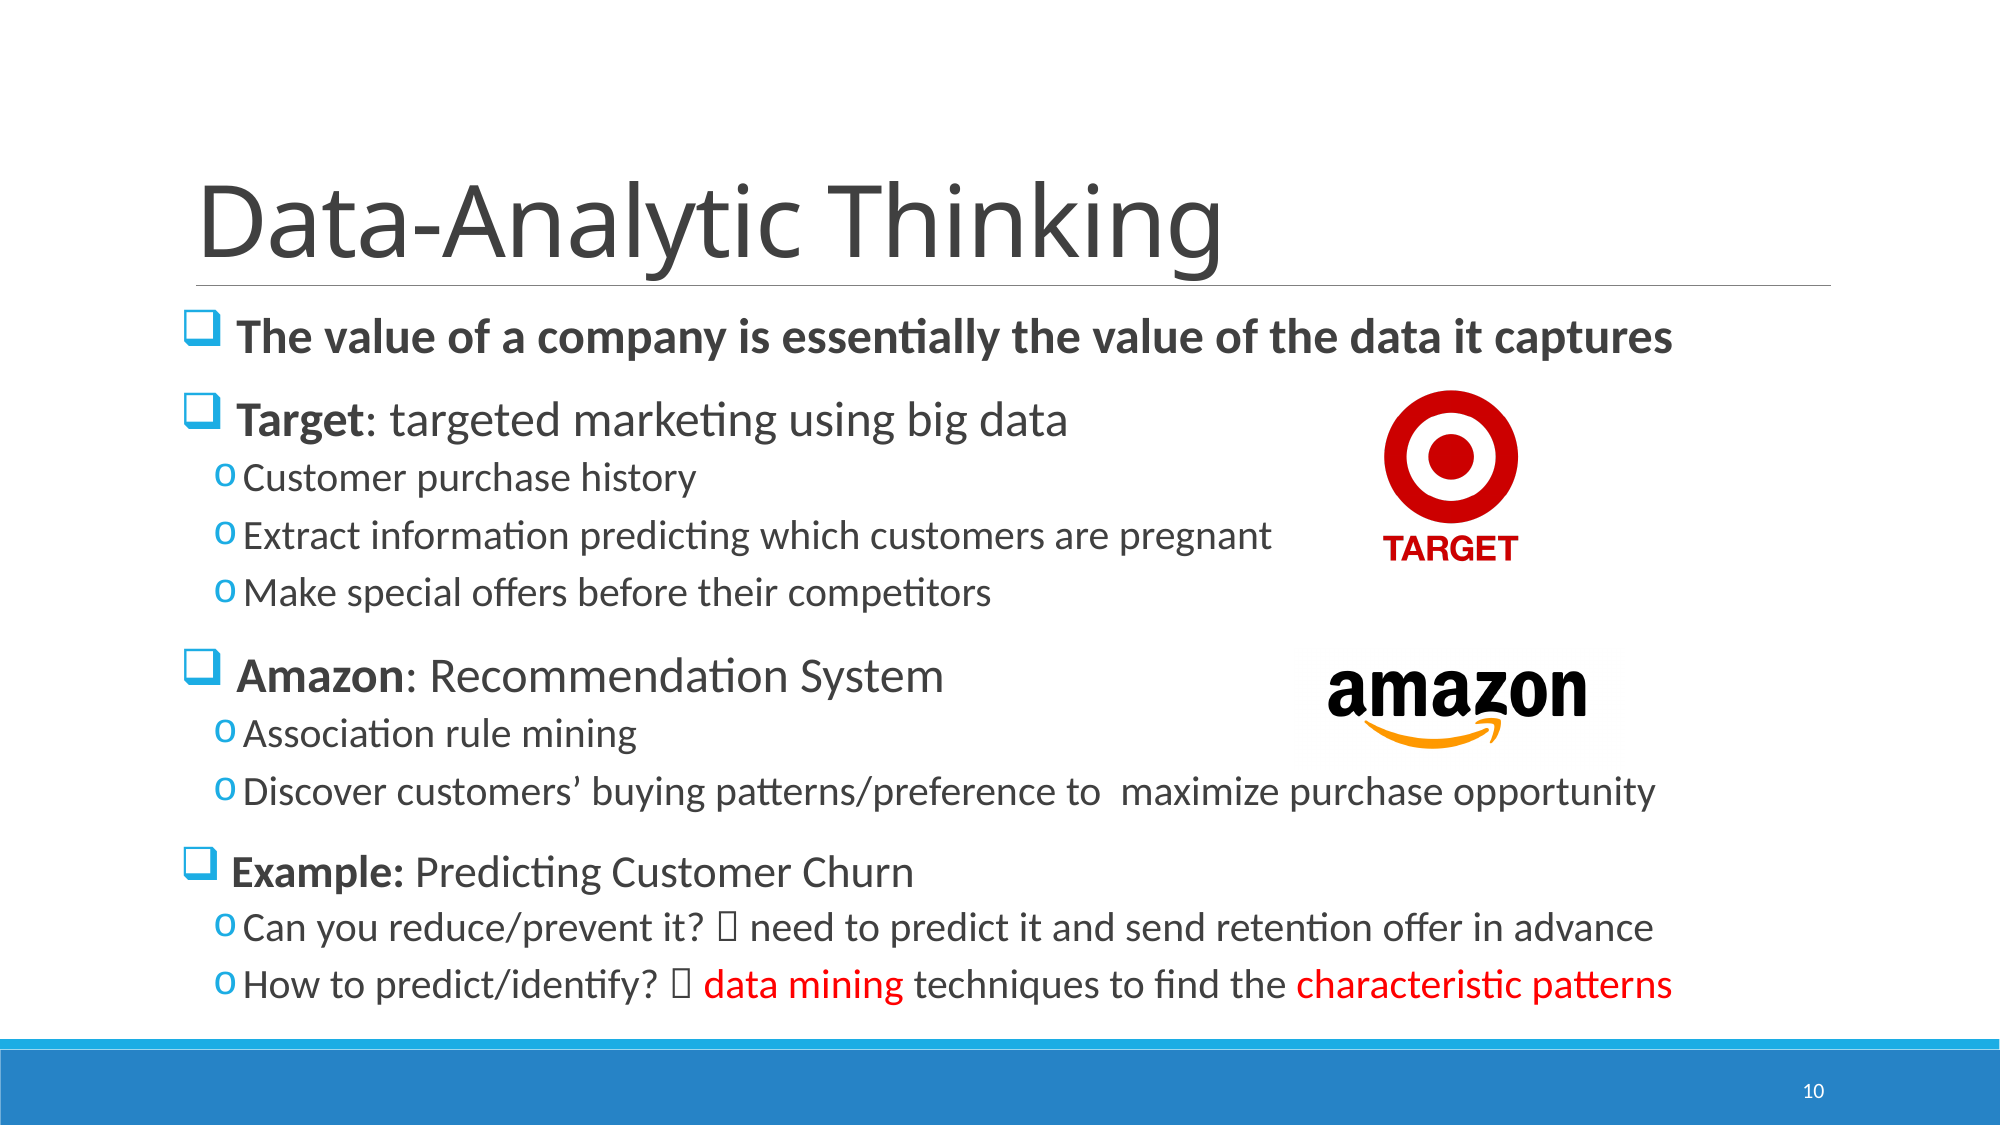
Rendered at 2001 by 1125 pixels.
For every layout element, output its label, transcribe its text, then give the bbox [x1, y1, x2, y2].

picture [1293, 648, 1625, 771]
list The value of a company is essentially the value of the data it captures Target: targeted marketing using big data Customer purchase history Extract information predicting which customers are pregnant Make special offers before their competitors Amazon: Recommendation System Association rule mining Discover customers’ buying patterns/preference to maximize purchase opportunity Example: Predicting Customer Churn Can you reduce/prevent it?  need to predict it and send retention offer in advance How to predict/identify?  data mining techniques to find the characteristic patterns [180, 302, 1749, 1035]
title Data-Analytic Thinking [180, 47, 1830, 285]
picture [1375, 376, 1525, 575]
slide_number 10 [1624, 1059, 1840, 1120]
